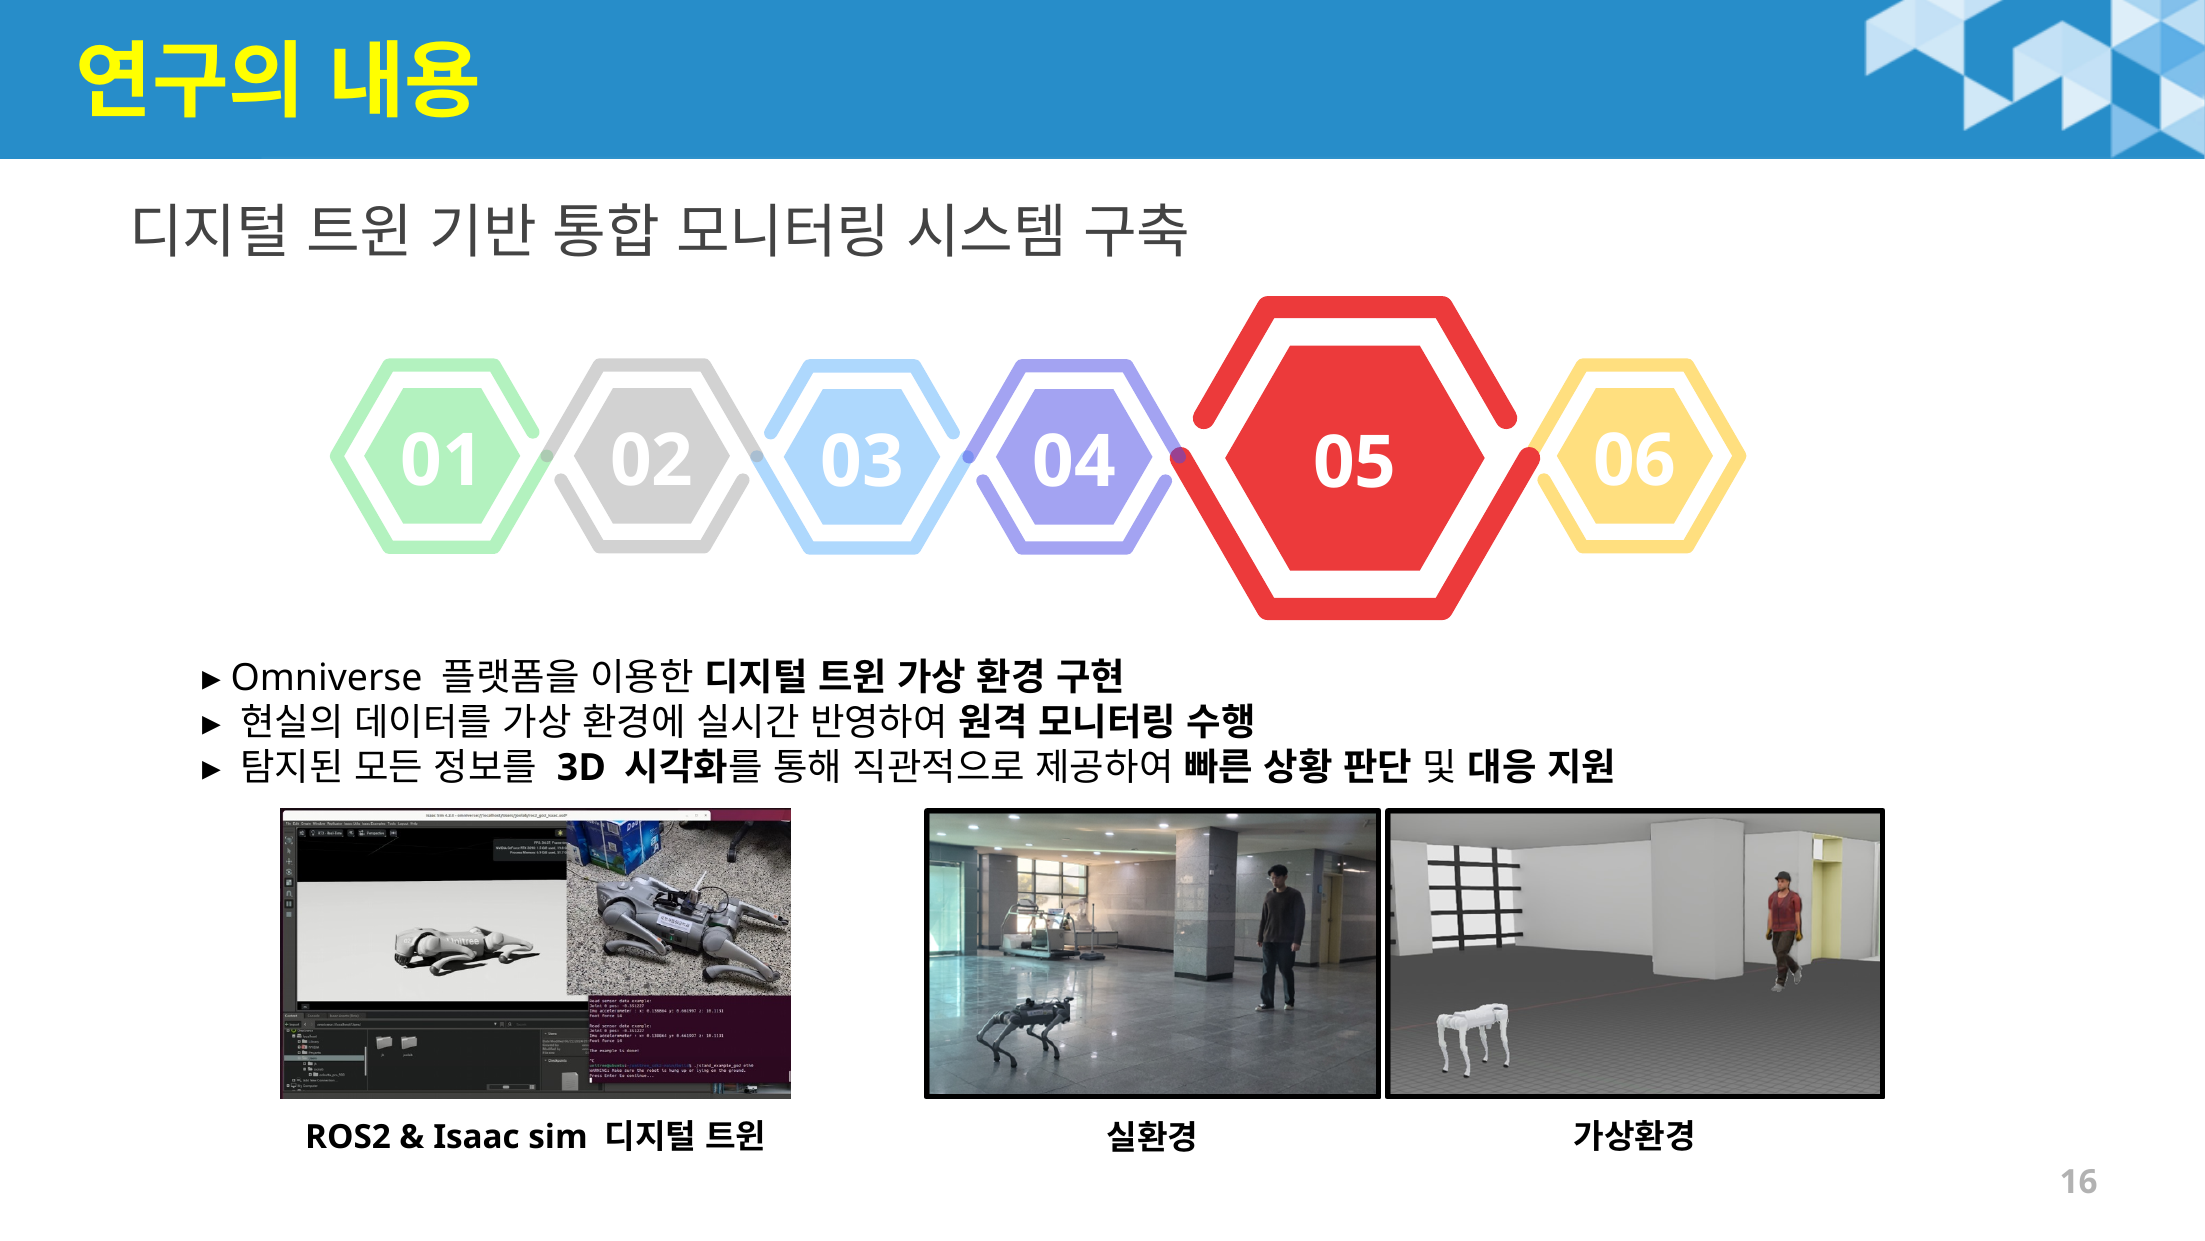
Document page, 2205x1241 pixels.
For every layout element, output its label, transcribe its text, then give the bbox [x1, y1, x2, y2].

text_box [750, 451, 971, 555]
text_box [1169, 447, 1541, 621]
slide_number 16 [1963, 1149, 2113, 1216]
text_box ▸ Omniverse 플랫폼을 이용한 디지털 트윈 가상 환경 구현 ▸ 현실의 데이터를 가상 환경에 실시간 반영하여 원격 모니터링 수행 ▸ 탐지된 모든 정보를 3D 시각화를 통해 직관적으로 제공하여 빠른 상황 판단 및 대응 지원 [187, 645, 2076, 796]
picture [280, 807, 792, 1099]
text_box [329, 358, 553, 554]
picture [0, 0, 2205, 170]
text_box [962, 359, 1186, 464]
text_box 06 [1556, 388, 1714, 524]
text_box [976, 474, 1173, 555]
text_box [1527, 358, 1747, 554]
text_box [554, 473, 750, 554]
text_box [764, 359, 960, 440]
text_box 디지털 트윈 기반 통합 모니터링 시스템 구축 [60, 149, 1259, 309]
title 연구의 내용 [60, 17, 1801, 136]
text_box 가상환경 [1559, 1108, 1711, 1163]
text_box 실환경 [1091, 1108, 1214, 1164]
text_box [1192, 296, 1518, 430]
text_box 04 [995, 389, 1153, 525]
text_box 05 [1225, 345, 1485, 571]
picture [1385, 808, 1885, 1100]
text_box 01 [364, 388, 521, 524]
picture [924, 808, 1381, 1100]
text_box ROS2 & Isaac sim 디지털 트윈 [290, 1107, 782, 1163]
text_box [540, 358, 764, 463]
text_box 03 [783, 389, 941, 525]
text_box 02 [573, 388, 730, 524]
